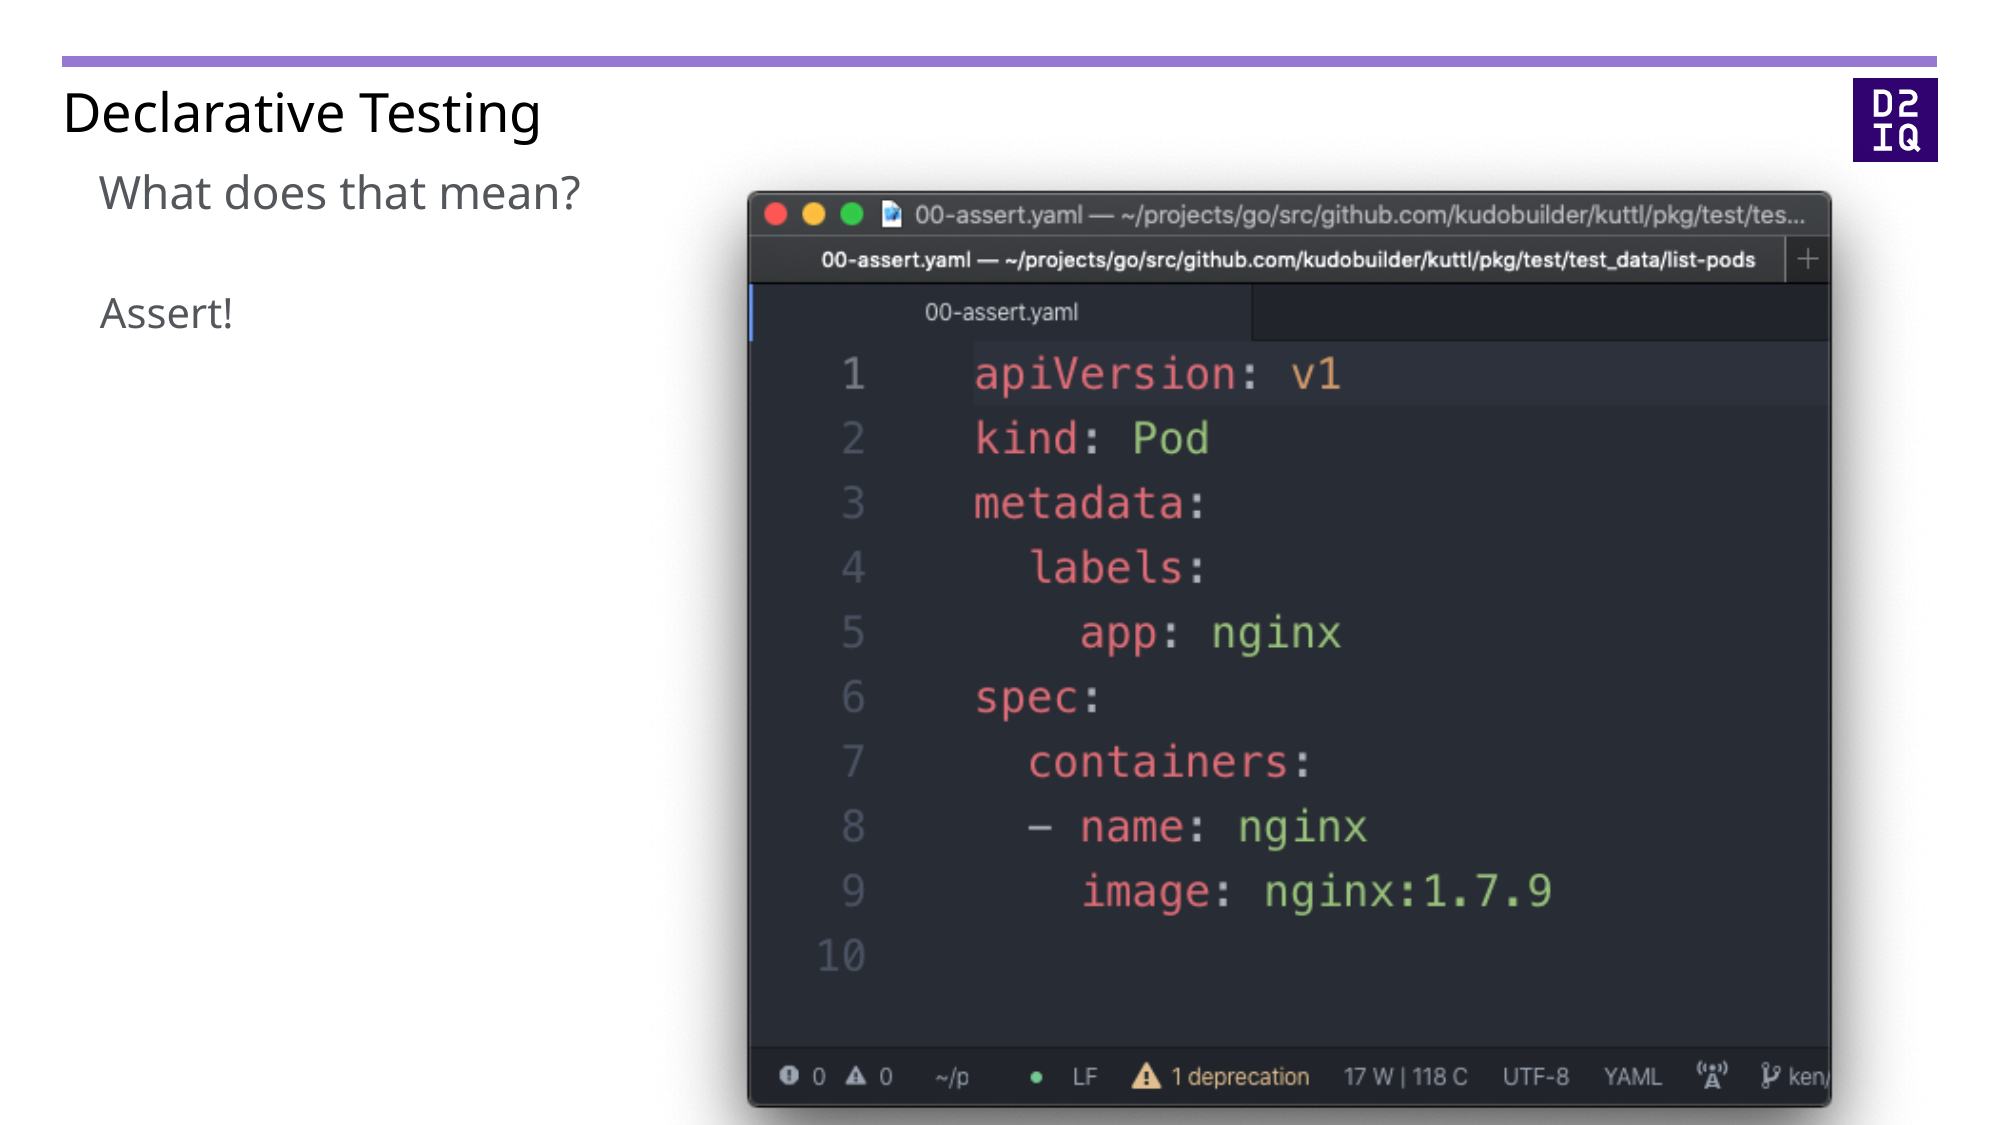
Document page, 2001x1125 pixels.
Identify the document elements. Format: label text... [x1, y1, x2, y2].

title Declarative Testing [62, 78, 1838, 162]
list What does that mean? [61, 163, 638, 224]
list Assert! [62, 286, 638, 1037]
picture [643, 78, 1938, 1125]
